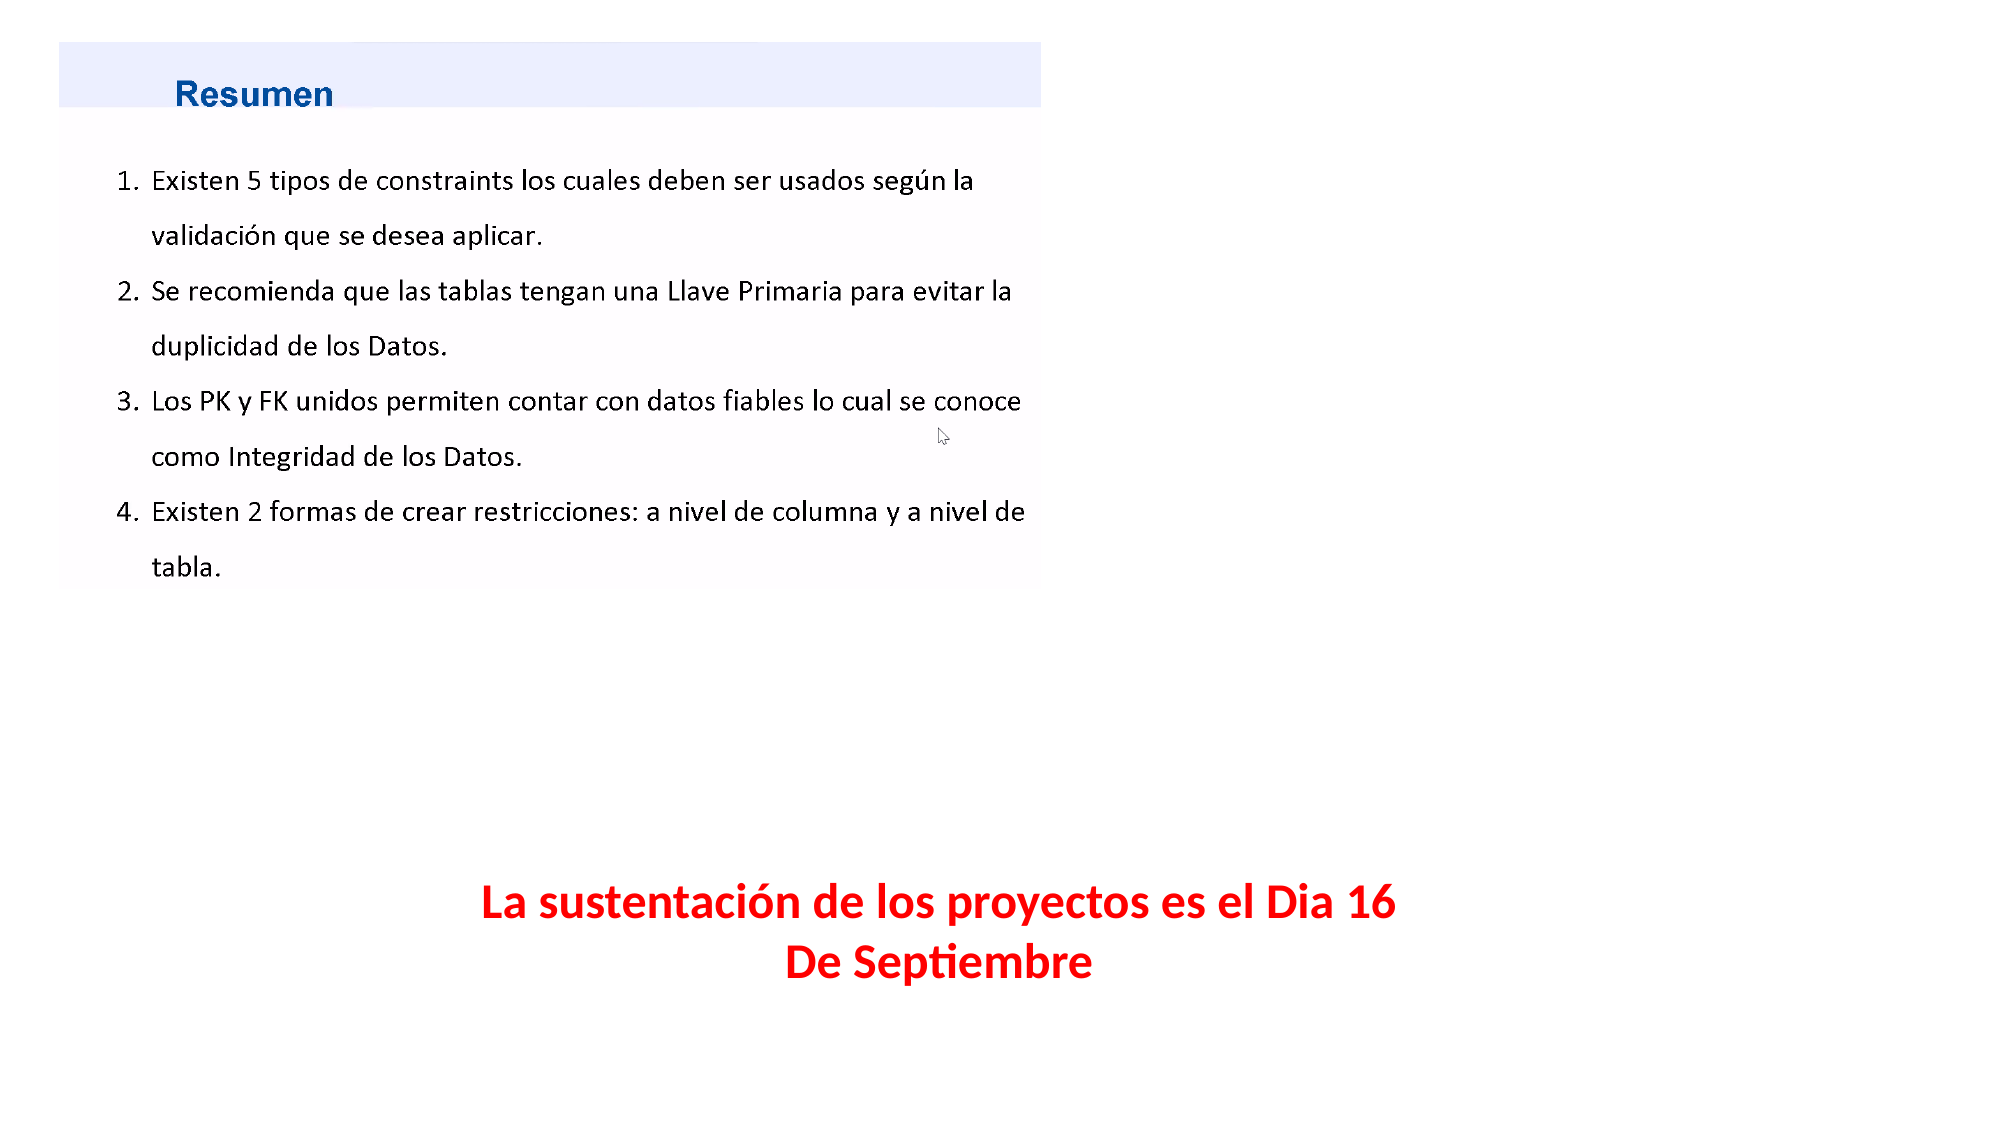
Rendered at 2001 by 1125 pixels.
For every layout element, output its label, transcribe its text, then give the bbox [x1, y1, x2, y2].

text_box La sustentación de los proyectos es el Dia 16 De Septiembre [439, 861, 1440, 997]
picture [59, 42, 1041, 589]
